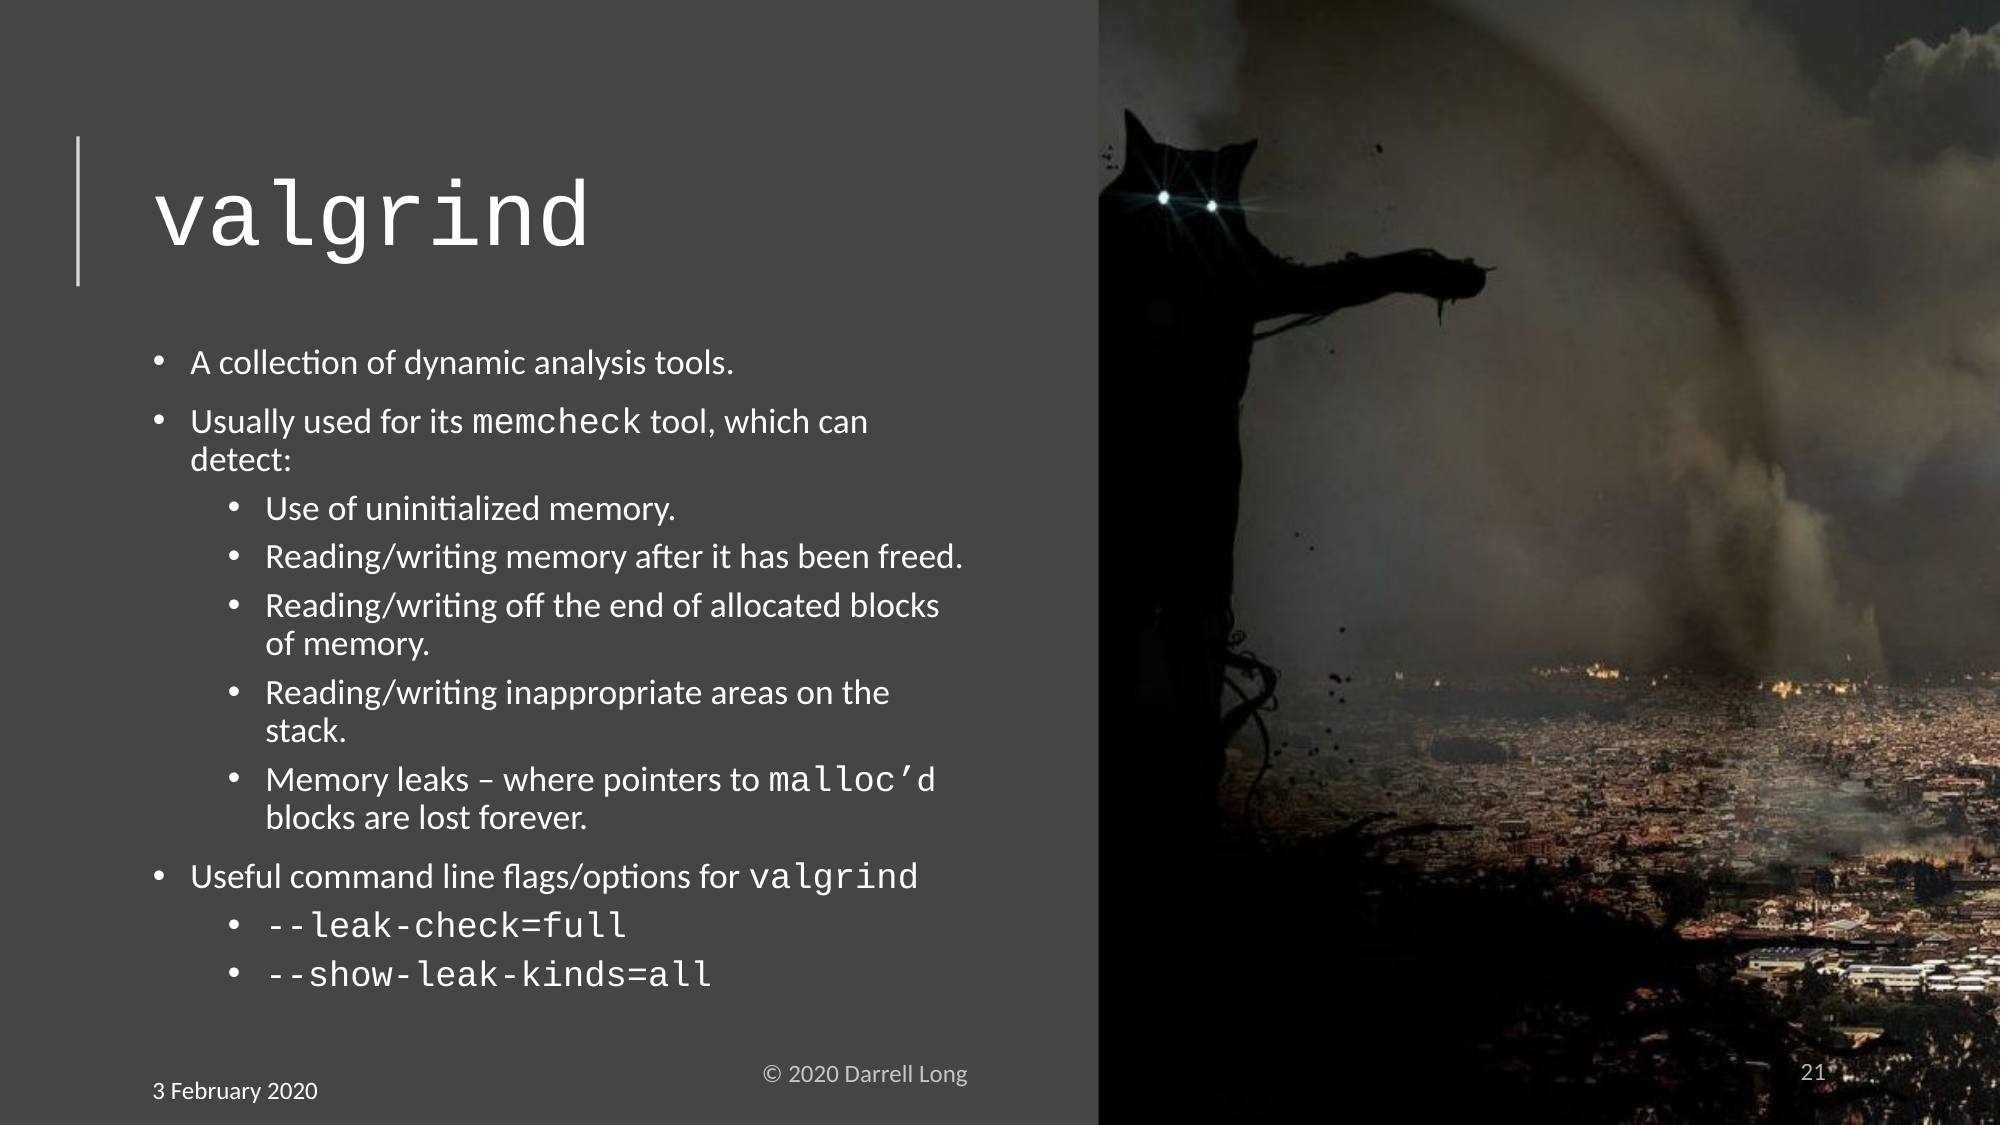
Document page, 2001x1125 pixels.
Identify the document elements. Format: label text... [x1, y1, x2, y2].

list A collection of dynamic analysis tools. Usually used for its memcheck tool, which can detect: Use of uninitialized memory. Reading/writing memory after it has been freed. Reading/writing off the end of allocated blocks of memory. Reading/writing inappropriate areas on the stack. Memory leaks – where pointers to malloc’d blocks are lost forever. Useful command line flags/options for valgrind --leak-check=full --show-leak-kinds=all [138, 336, 984, 1013]
picture [1098, 0, 2000, 1125]
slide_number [137, 1059, 341, 1120]
footer © 2020 Darrell Long [468, 1042, 984, 1103]
text_box [0, 0, 1098, 1125]
title valgrind [138, 116, 984, 314]
